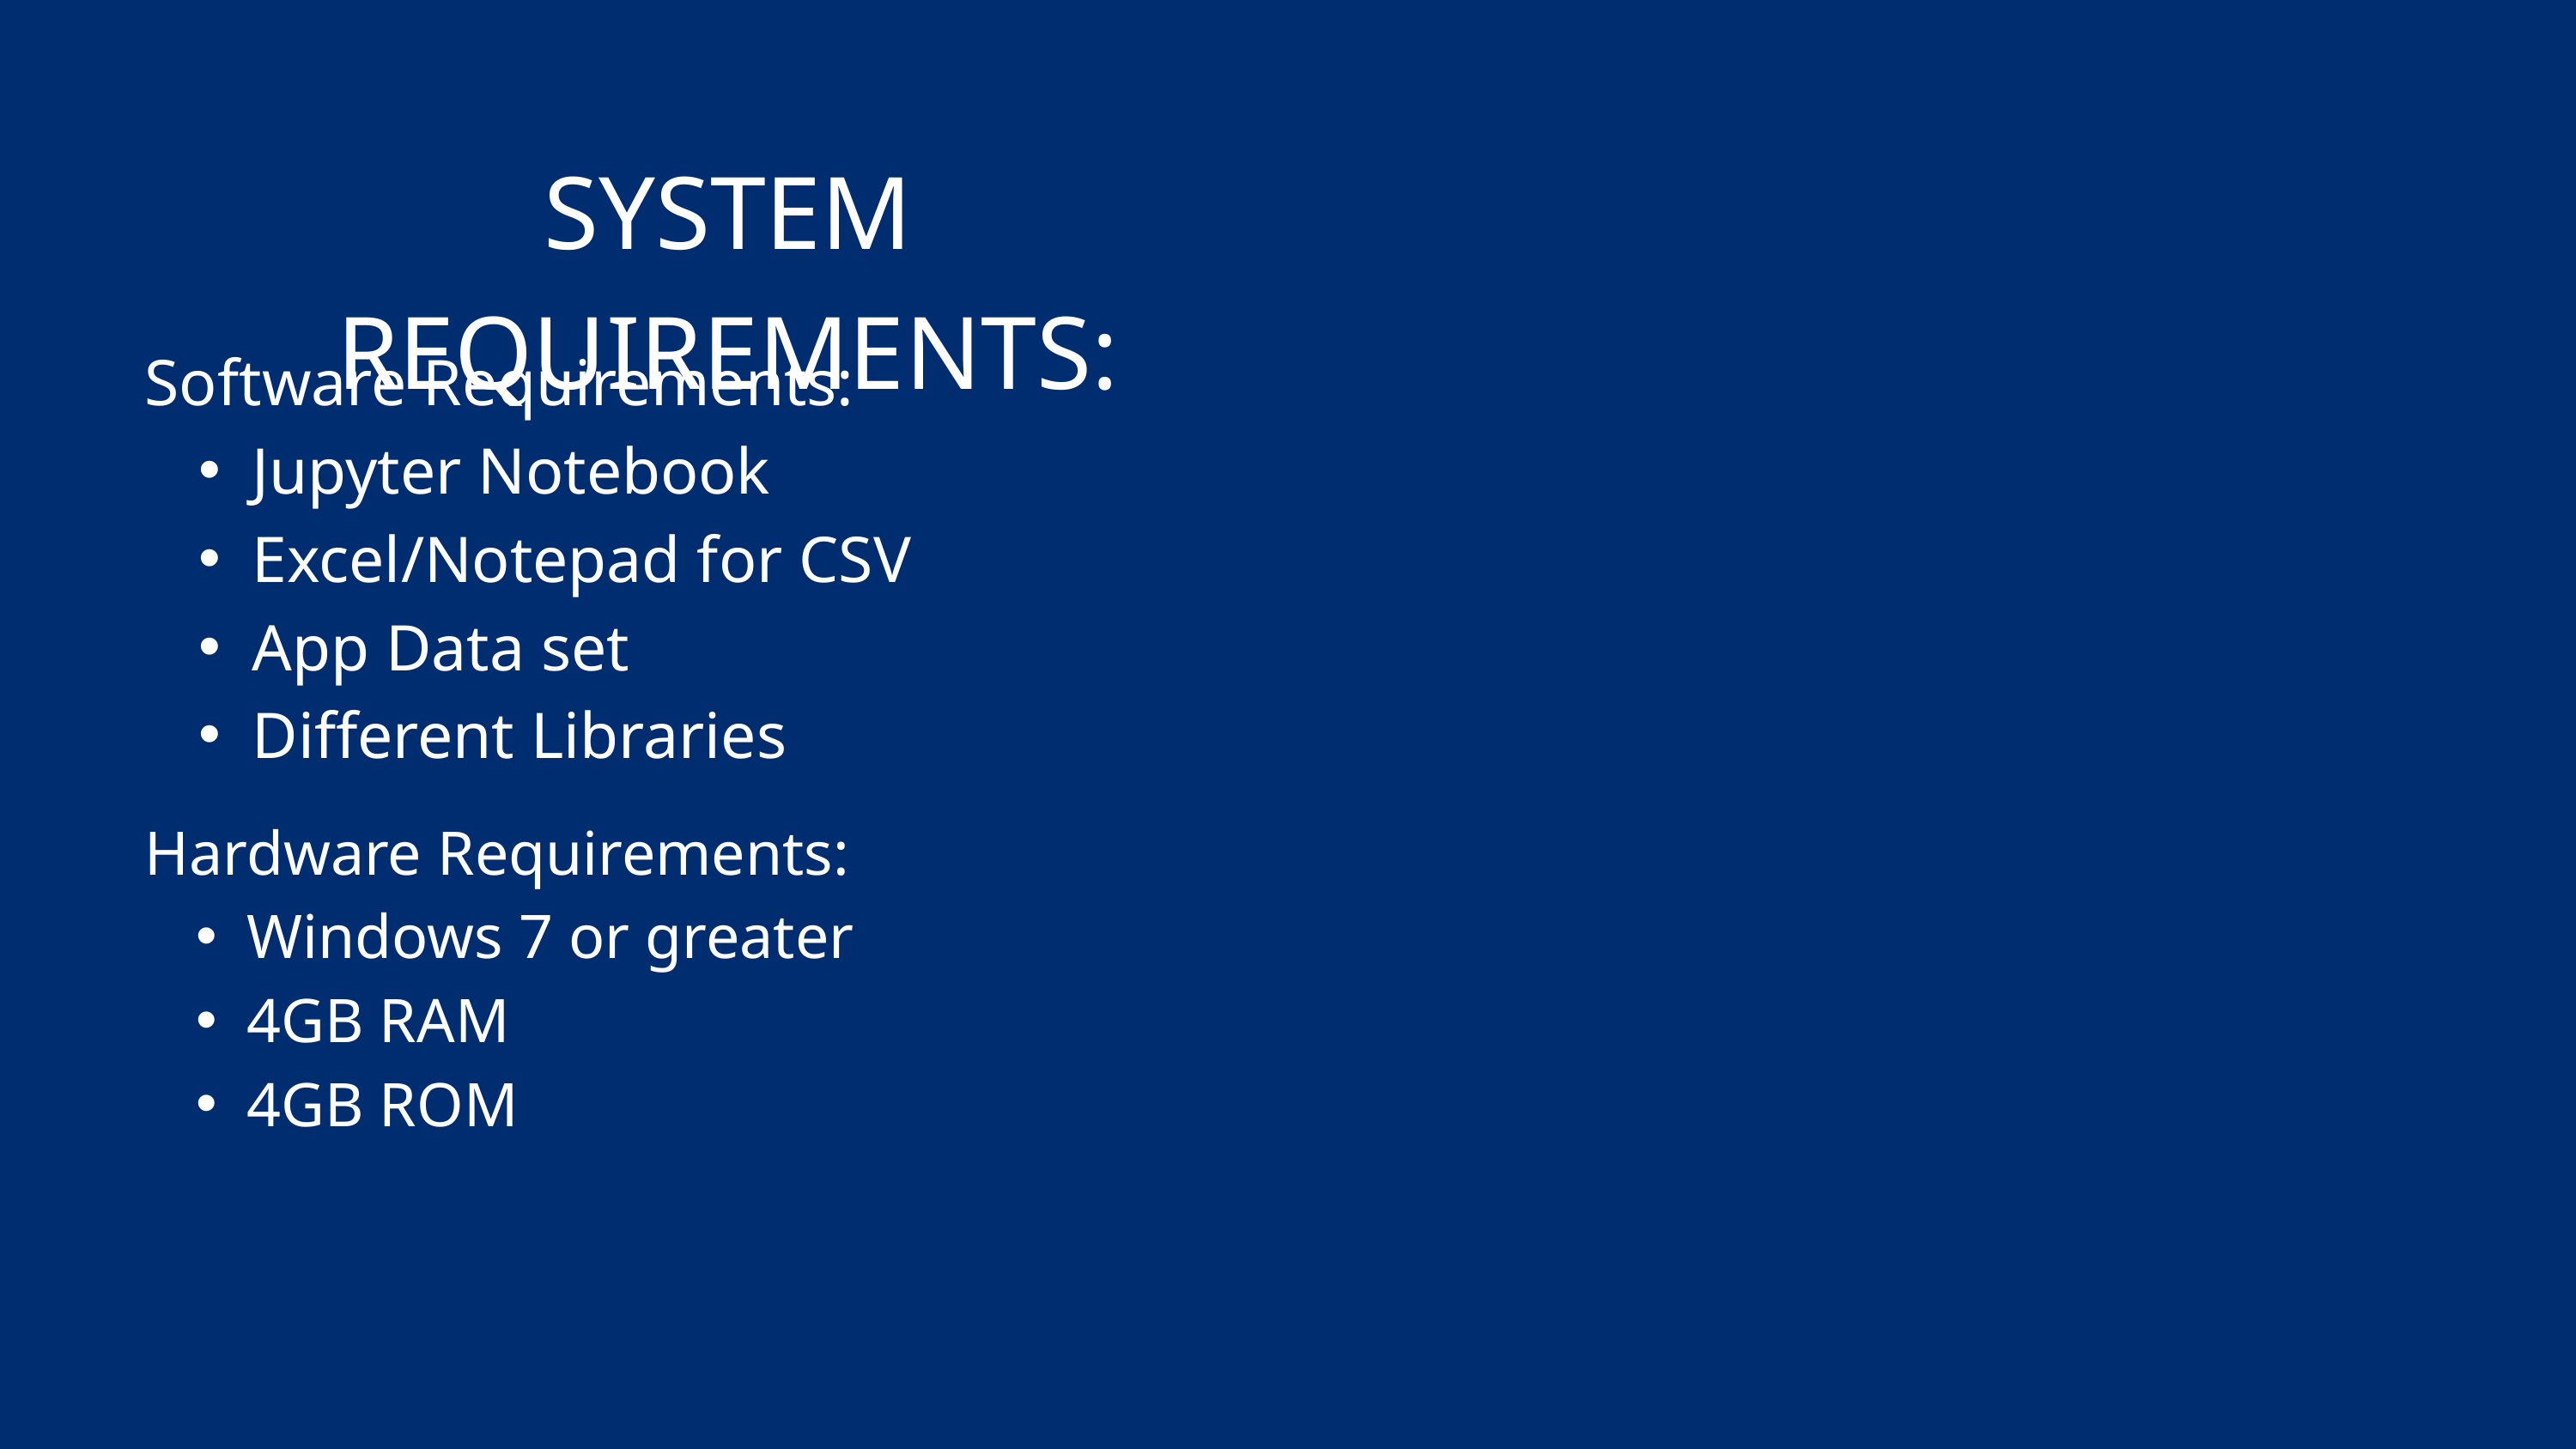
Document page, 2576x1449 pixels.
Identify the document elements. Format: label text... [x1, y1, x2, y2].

text_box Software Requirements: Jupyter Notebook Excel/Notepad for CSV App Data set Different Libraries [144, 330, 1128, 909]
text_box Hardware Requirements: Windows 7 or greater 4GB RAM 4GB ROM [144, 803, 939, 1223]
text_box SYSTEM REQUIREMENTS: [144, 128, 1312, 409]
